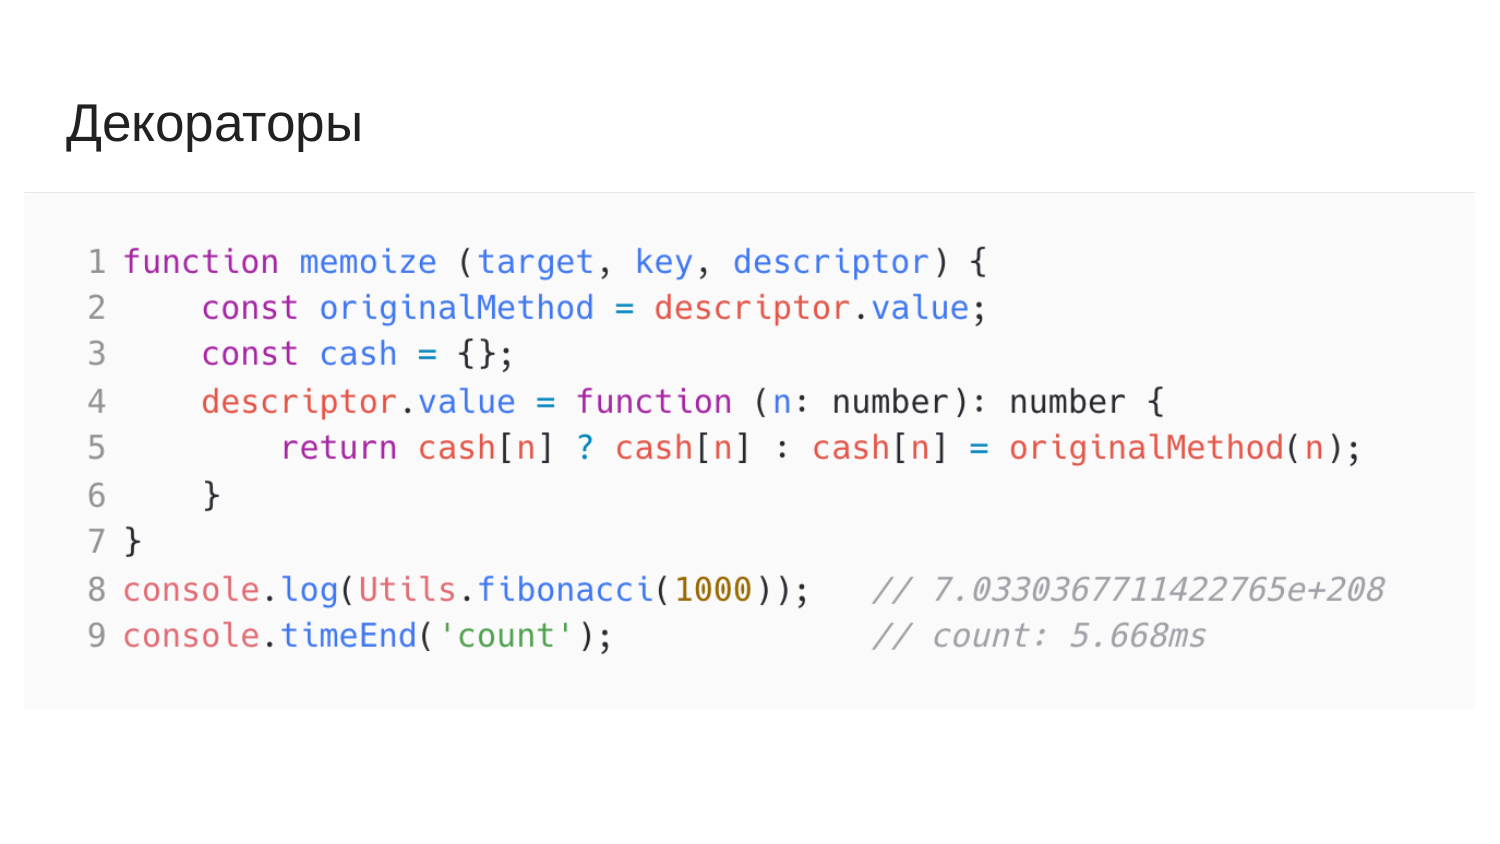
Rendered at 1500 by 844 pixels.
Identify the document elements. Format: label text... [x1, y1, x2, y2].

title Декораторы [51, 72, 1449, 167]
picture [24, 191, 1476, 709]
